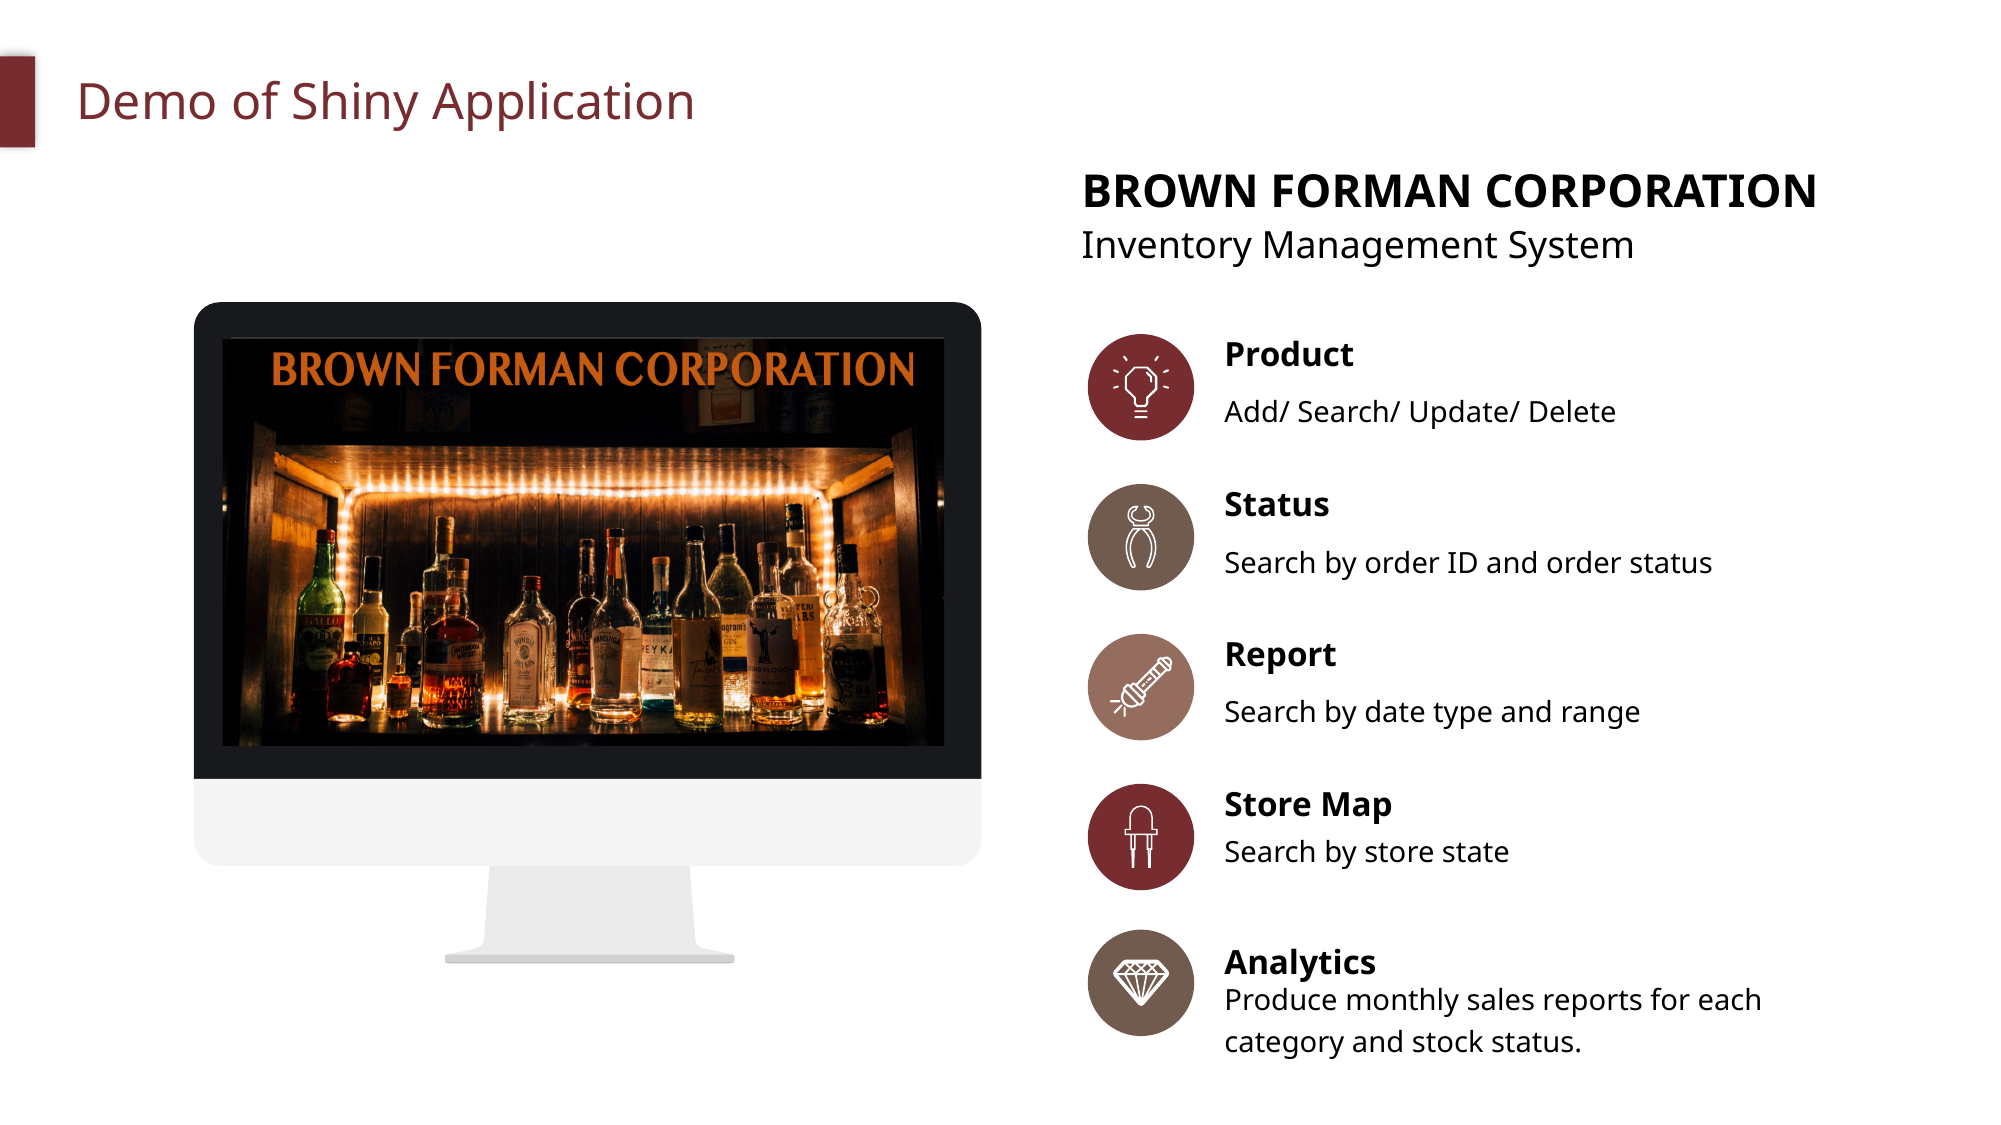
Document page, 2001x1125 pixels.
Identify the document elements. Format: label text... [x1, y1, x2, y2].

text_box Store Map [1224, 783, 1408, 824]
text_box Search by order ID and order status [1224, 527, 1769, 589]
text_box Status [1224, 483, 1408, 524]
text_box [1132, 415, 1150, 420]
text_box [1086, 632, 1196, 742]
text_box [1124, 504, 1158, 570]
picture [222, 339, 945, 746]
text_box [1113, 959, 1170, 1007]
text_box Produce monthly sales reports for each category and stock status. [1224, 995, 1886, 1036]
text_box [0, 56, 36, 148]
text_box [1111, 368, 1121, 375]
text_box [1161, 384, 1171, 390]
text_box Report [1224, 633, 1408, 673]
text_box [1086, 482, 1196, 592]
text_box [1161, 368, 1171, 375]
text_box Analytics [1224, 941, 1408, 982]
text_box BROWN FORMAN CORPORATION [1081, 161, 1502, 217]
text_box [1111, 384, 1121, 390]
text_box [1153, 354, 1160, 363]
text_box Search by date type and range [1224, 673, 1921, 741]
text_box [1123, 804, 1159, 869]
text_box [1122, 354, 1129, 363]
text_box [1086, 333, 1196, 442]
text_box Add/ Search/ Update/ Delete [1224, 373, 1811, 441]
text_box [1086, 782, 1196, 892]
text_box Inventory Management System [1081, 188, 1806, 289]
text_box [193, 302, 982, 964]
text_box Product [1224, 333, 1408, 373]
text_box [1108, 655, 1174, 719]
text_box [1123, 365, 1159, 414]
text_box Demo of Shiny Application [61, 61, 1004, 137]
text_box [1086, 928, 1196, 1038]
text_box Search by store state [1224, 827, 1886, 868]
